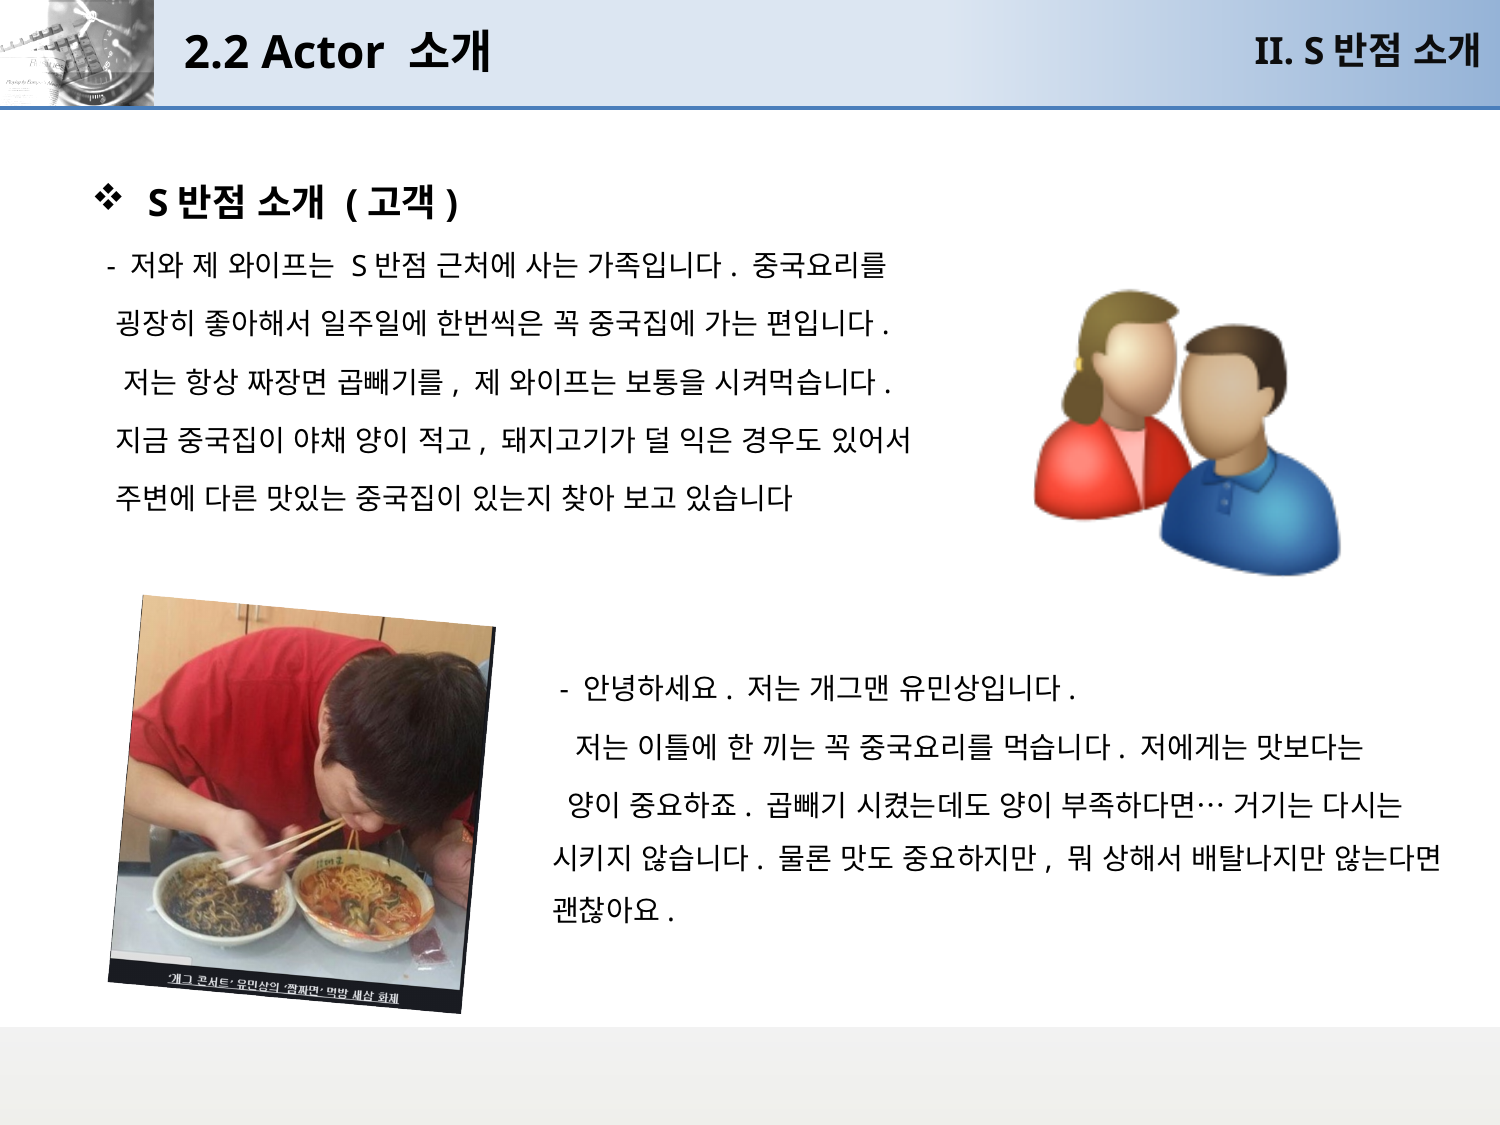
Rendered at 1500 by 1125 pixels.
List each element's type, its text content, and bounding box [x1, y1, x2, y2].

text_box II. S반점 소개 [1021, 19, 1483, 78]
text_box - 안녕하세요. 저는 개그맨 유민상입니다. 저는 이틀에 한 끼는 꼭 중국요리를 먹습니다. 저에게는 맛보다는 양이 중요하죠. 곱빼기 시켰는데도 양이 부족하다면… 거기는 다시는 시키지 않습니다. 물론 맛도 중요하지만, 뭐 상해서 배탈나지만 않는다면 괜찮아요. [537, 646, 1483, 935]
title 2.2 Actor 소개 [169, 7, 1056, 94]
picture [0, 0, 154, 106]
picture [108, 595, 496, 1014]
picture [1033, 278, 1346, 592]
list S반점 소개 (고객) - 저와 제 와이프는 S반점 근처에 사는 가족입니다. 중국요리를 굉장히 좋아해서 일주일에 한번씩은 꼭 중국집에 가는 편입니다. 저는 항상 짜장면 곱빼기를, 제 와이프는 보통을 시켜먹습니다. 지금 중국집이 야채 양이 적고, 돼지고기가 덜 익은 경우도 있어서 주변에 다른 맛있는 중국집이 있는지 찾아 보고 있습니다 [76, 149, 1459, 528]
